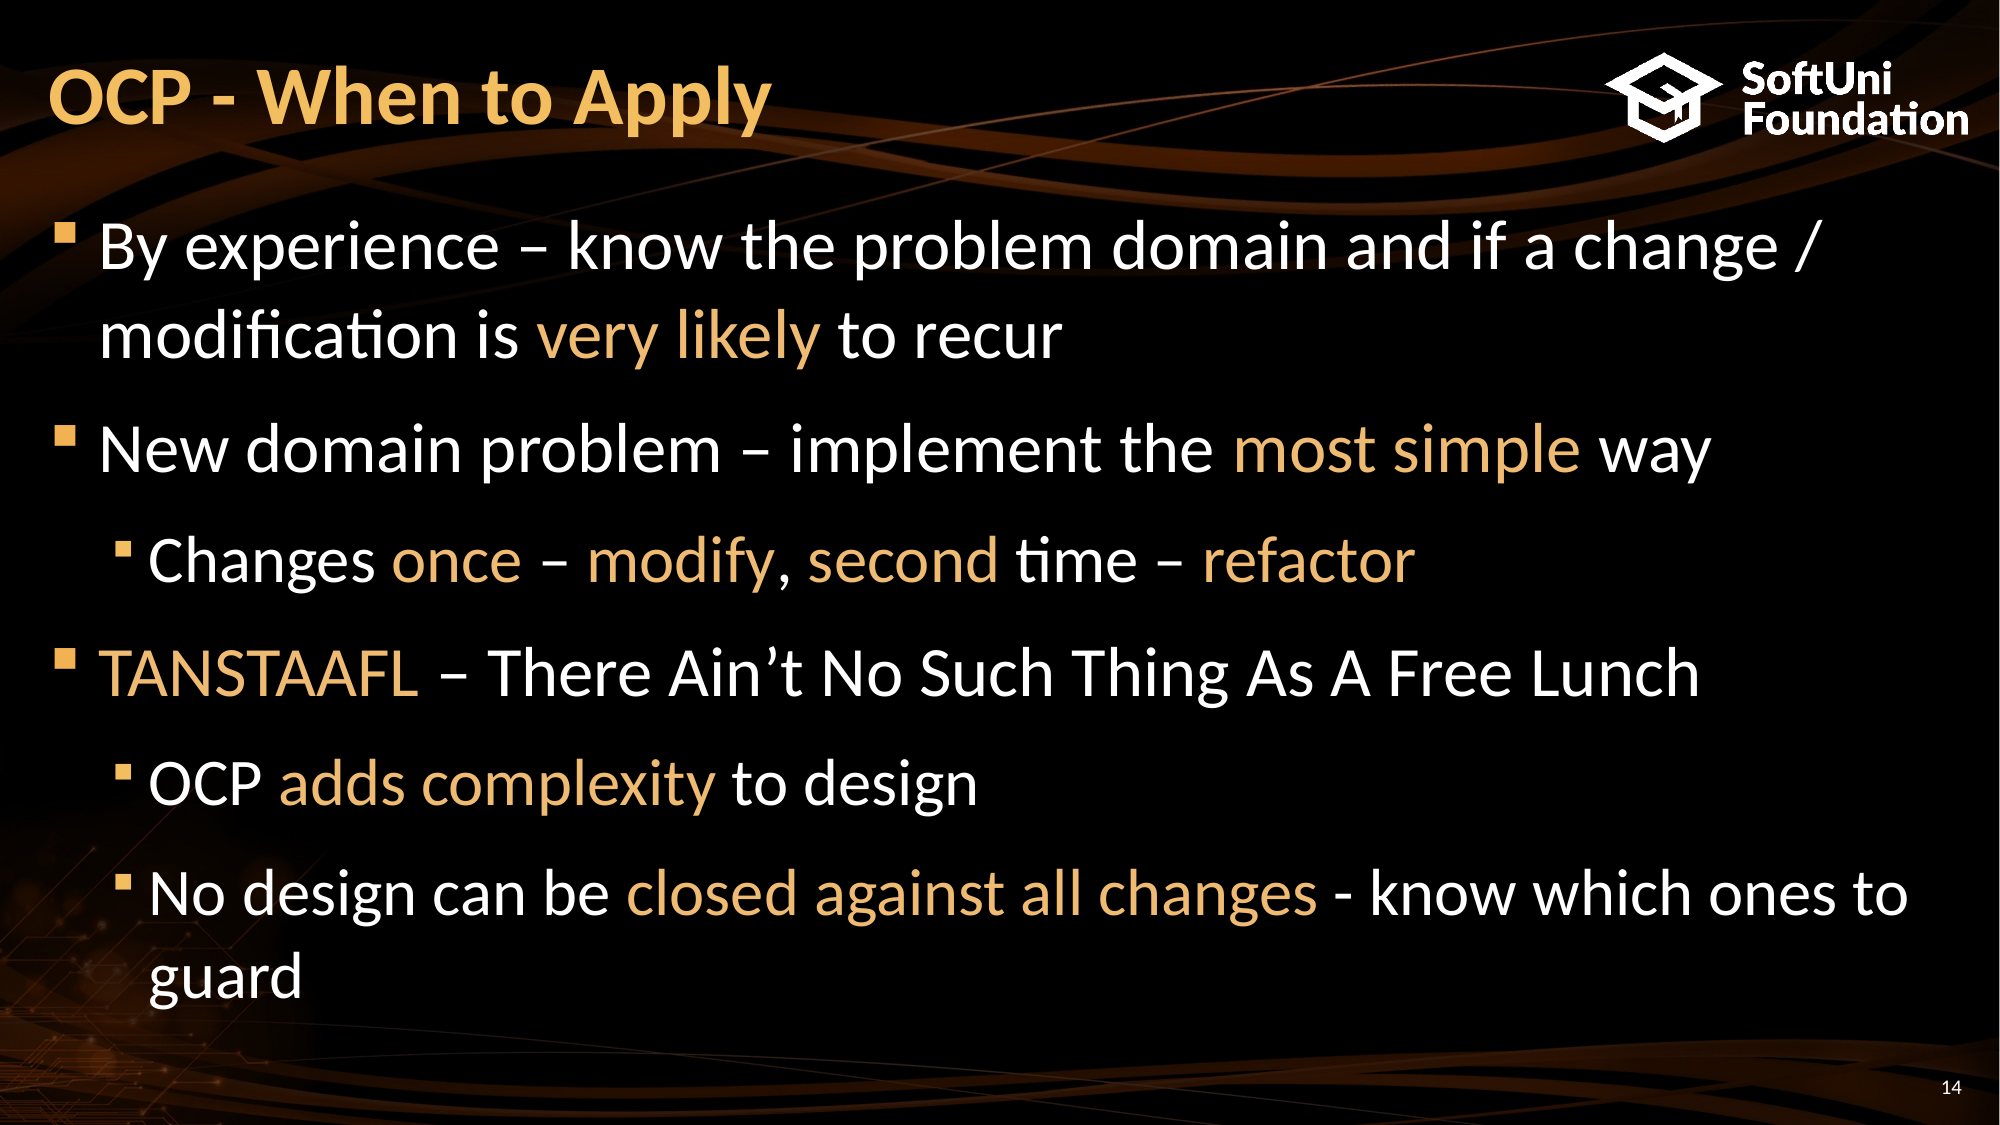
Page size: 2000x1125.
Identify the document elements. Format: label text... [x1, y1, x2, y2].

title OCP - When to Apply [30, 6, 1602, 189]
list By experience – know the problem domain and if a change / modification is very likely to recur New domain problem – implement the most simple way Changes once – modify, second time – refactor TANSTAAFL – There Ain’t No Such Thing As A Free Lunch OCP adds complexity to design No design can be closed against all changes - know which ones to guard [31, 188, 1968, 1103]
picture [0, 0, 2000, 1125]
